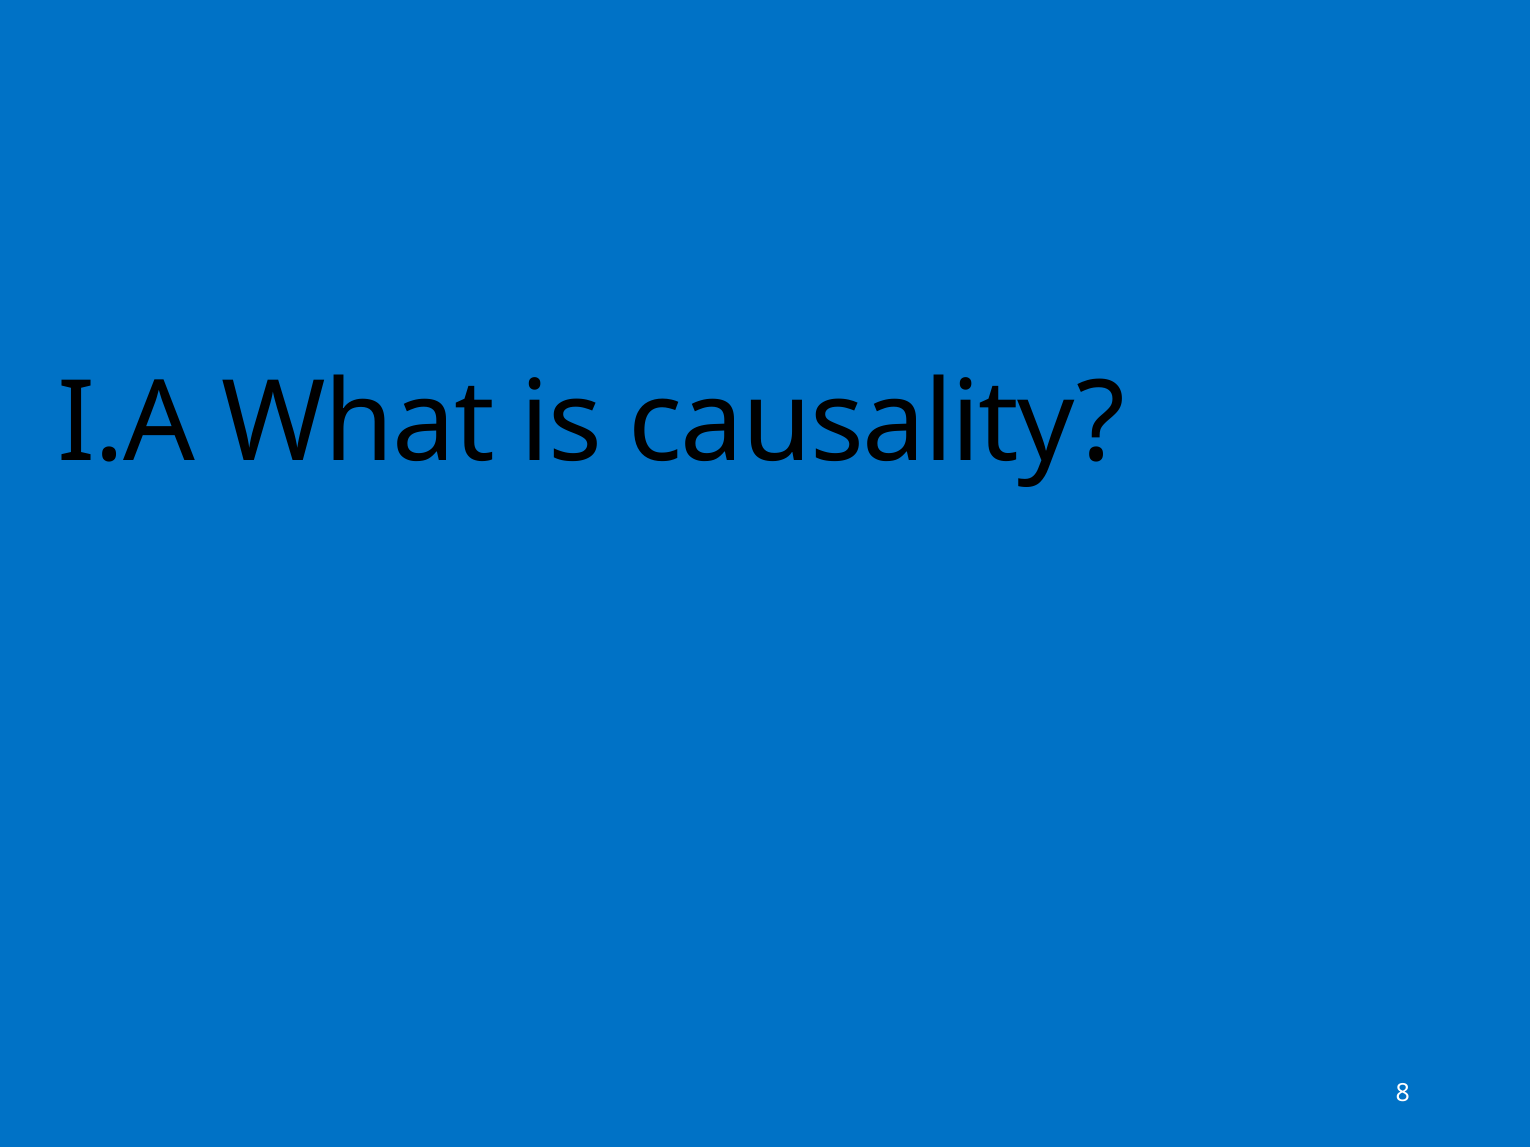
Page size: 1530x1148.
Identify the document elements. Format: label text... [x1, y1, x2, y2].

slide_number 8 [1080, 1063, 1425, 1125]
title I.A What is causality? [33, 348, 1497, 502]
